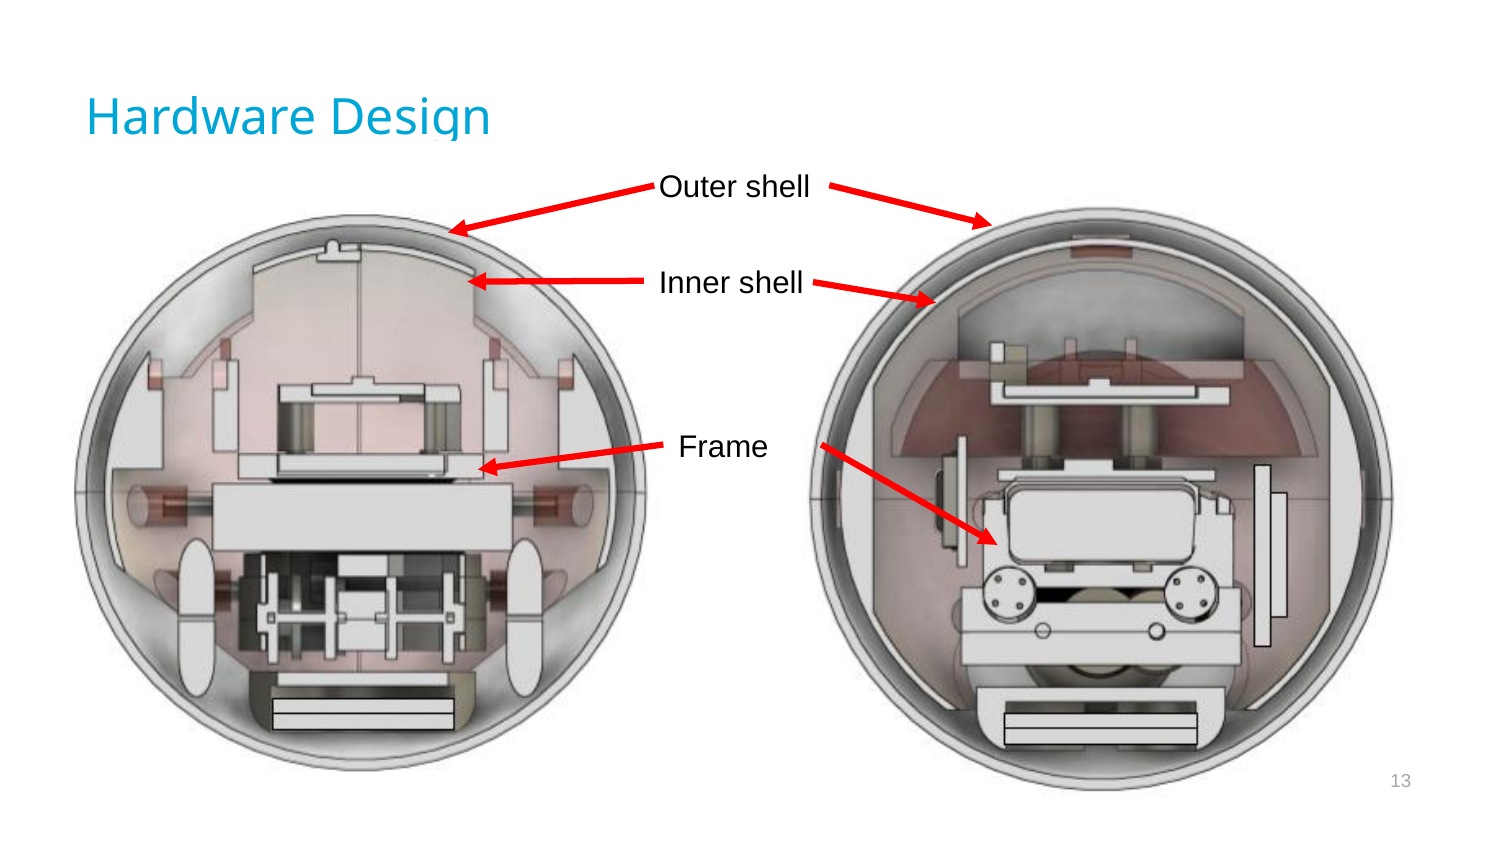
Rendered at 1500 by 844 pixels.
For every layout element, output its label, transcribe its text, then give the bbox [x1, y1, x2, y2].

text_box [828, 185, 993, 226]
picture [39, 141, 1437, 834]
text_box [447, 185, 655, 233]
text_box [812, 281, 937, 303]
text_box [477, 444, 664, 470]
title Hardware Design [85, 91, 1412, 139]
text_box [821, 444, 998, 546]
